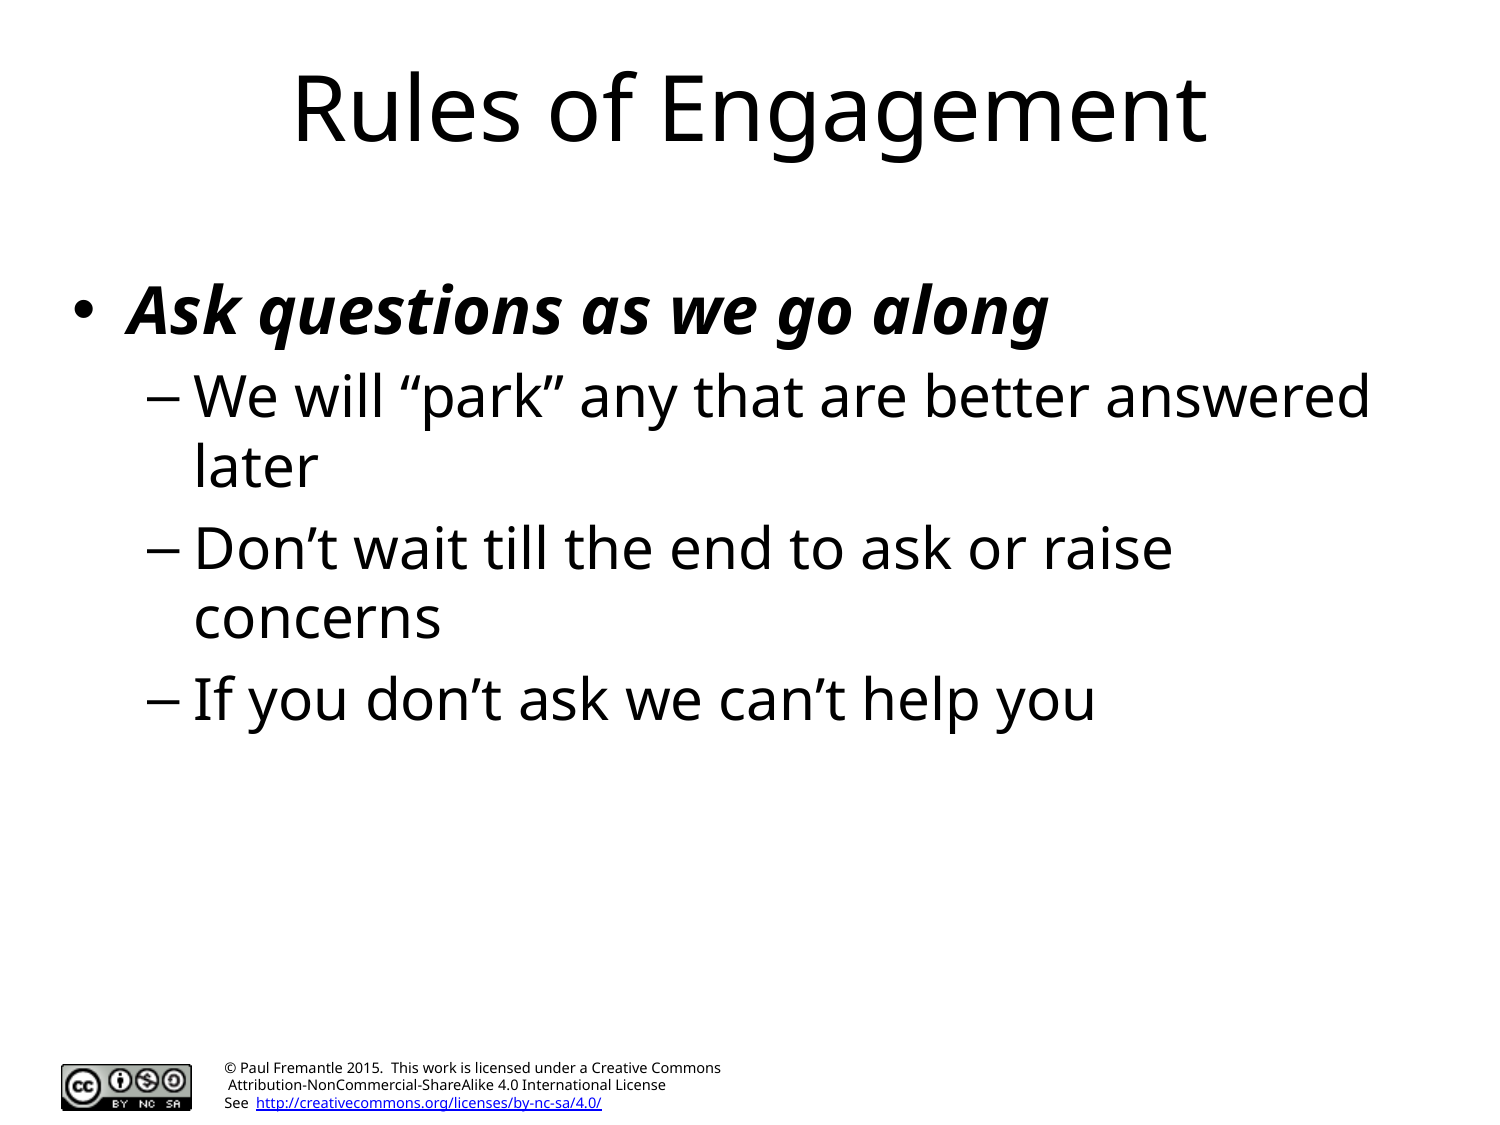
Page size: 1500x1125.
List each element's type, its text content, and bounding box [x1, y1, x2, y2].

title Rules of Engagement [75, 45, 1425, 233]
picture [61, 1064, 192, 1111]
list Ask questions as we go along We will “park” any that are better answered later Don’t wait till the end to ask or raise concerns If you don’t ask we can’t help you [61, 262, 1412, 1005]
